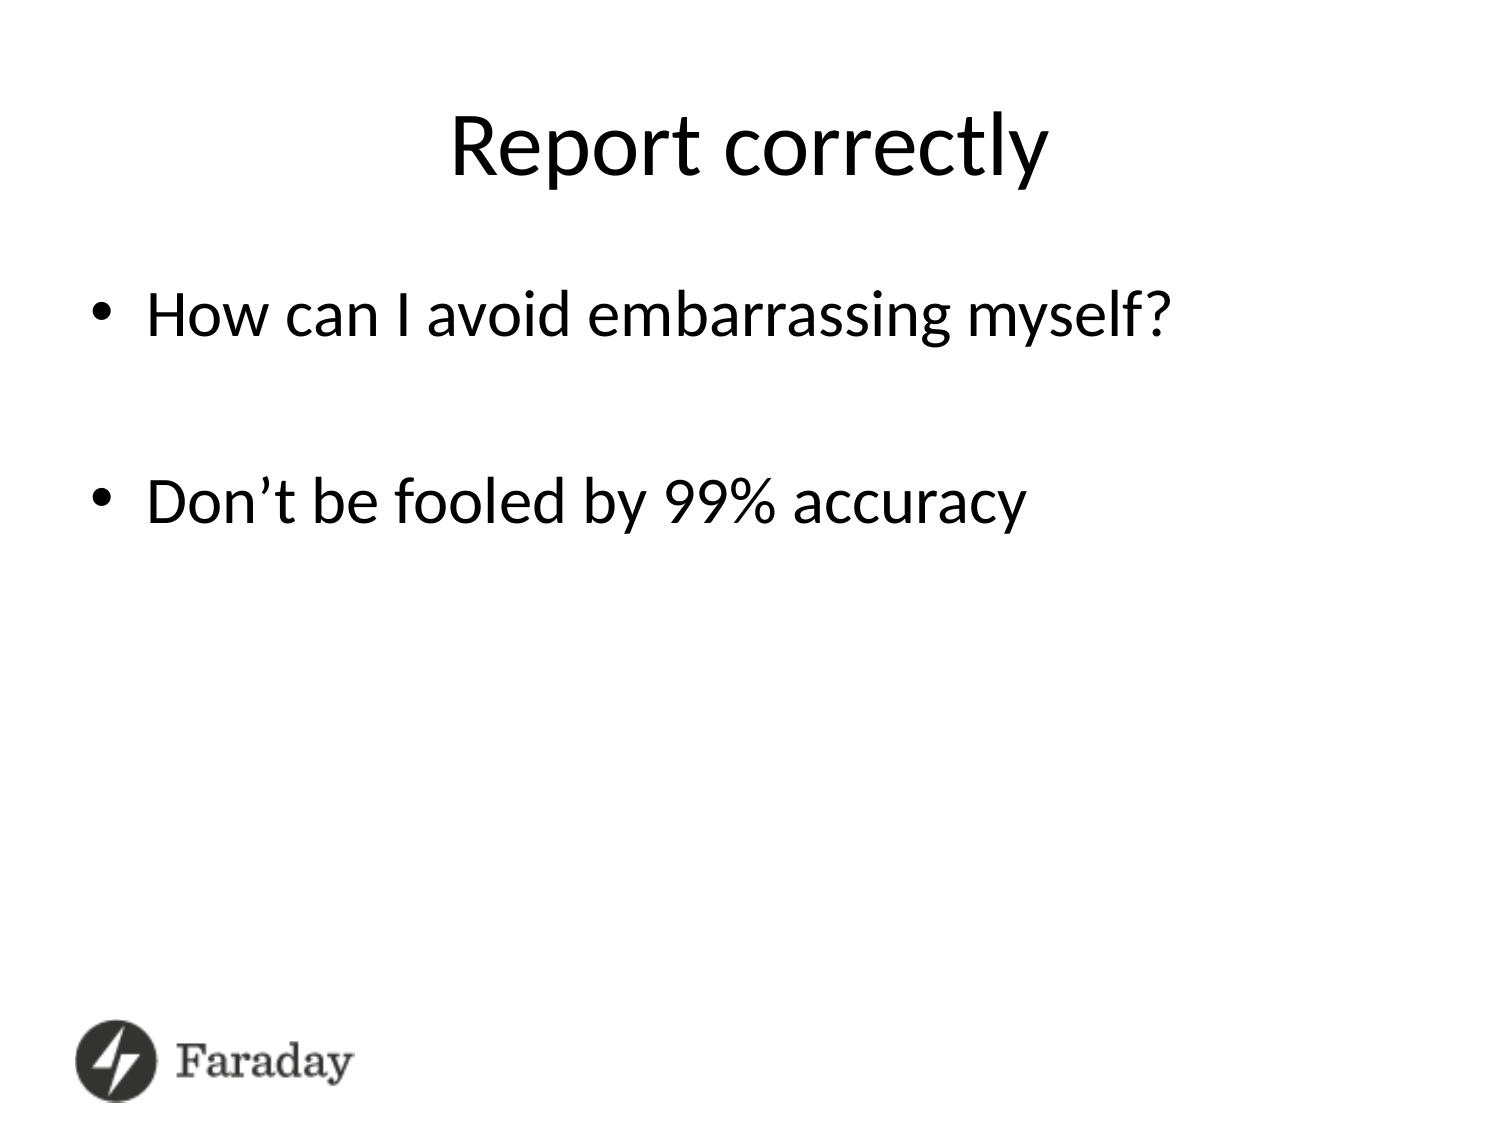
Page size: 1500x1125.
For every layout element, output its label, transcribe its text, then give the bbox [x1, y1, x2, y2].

title Report correctly [75, 45, 1425, 233]
list How can I avoid embarrassing myself? Don’t be fooled by 99% accuracy [75, 262, 1425, 1005]
picture [75, 1019, 355, 1103]
